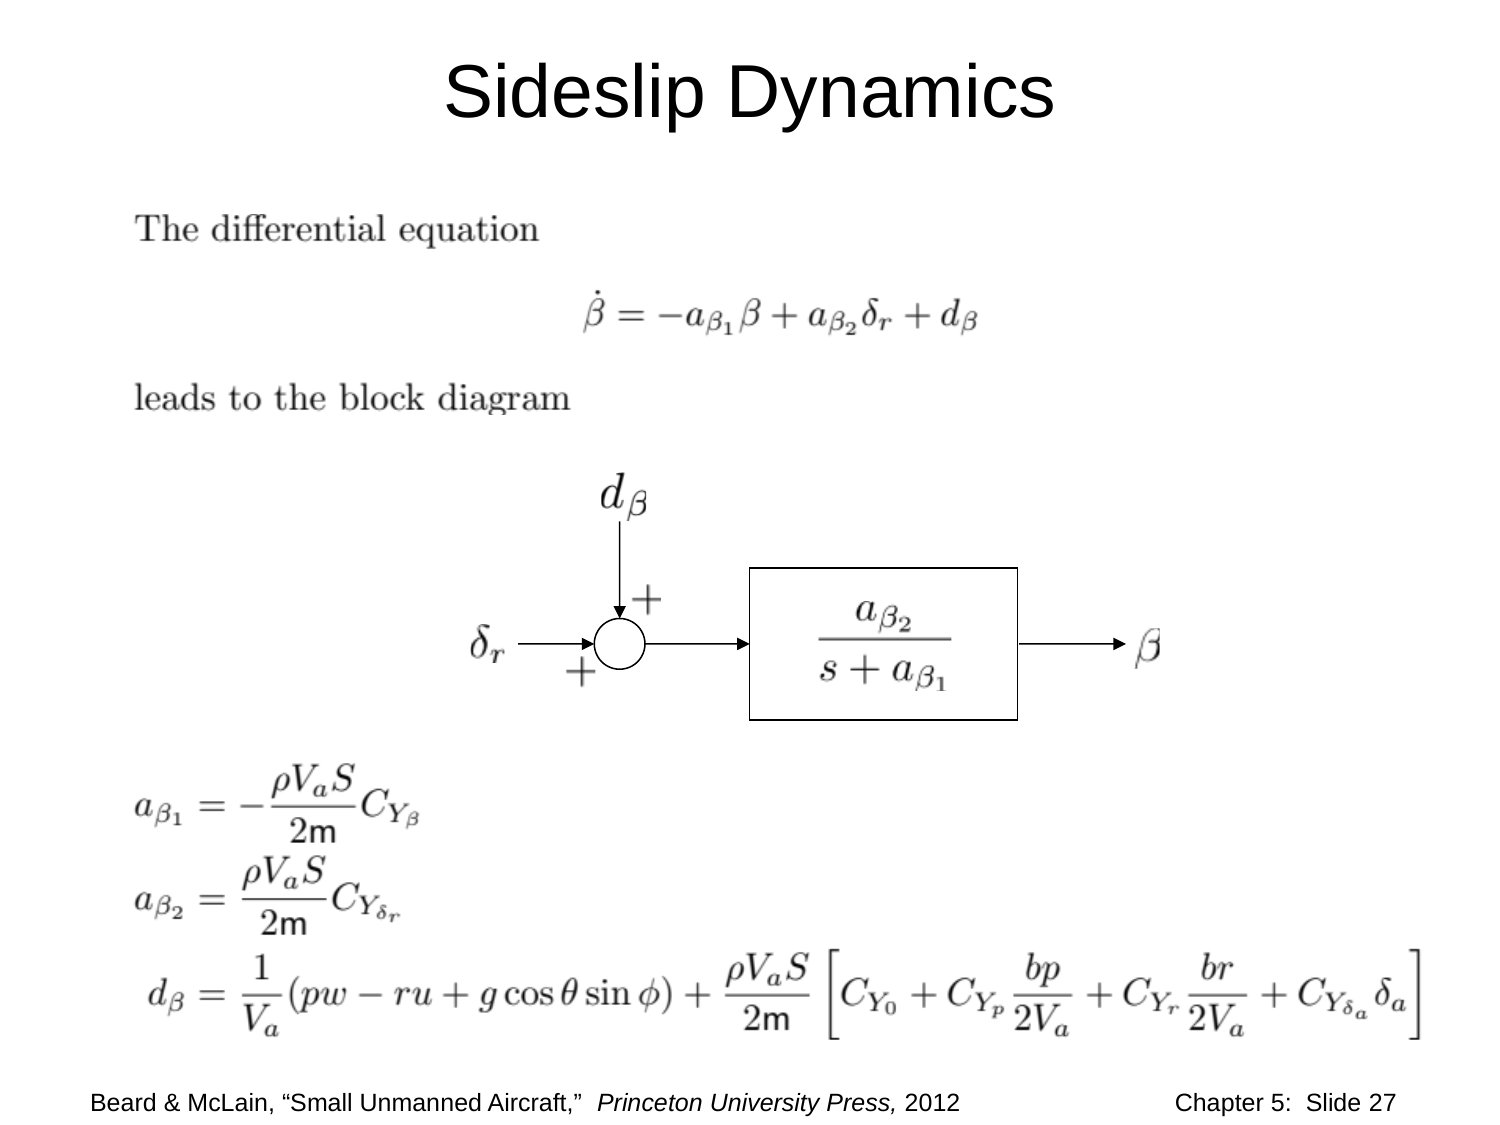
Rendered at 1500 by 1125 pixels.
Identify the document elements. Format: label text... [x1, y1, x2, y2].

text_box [470, 472, 1160, 721]
picture [73, 213, 1039, 415]
picture [73, 761, 1481, 1040]
title Sideslip Dynamics [74, 29, 1426, 146]
